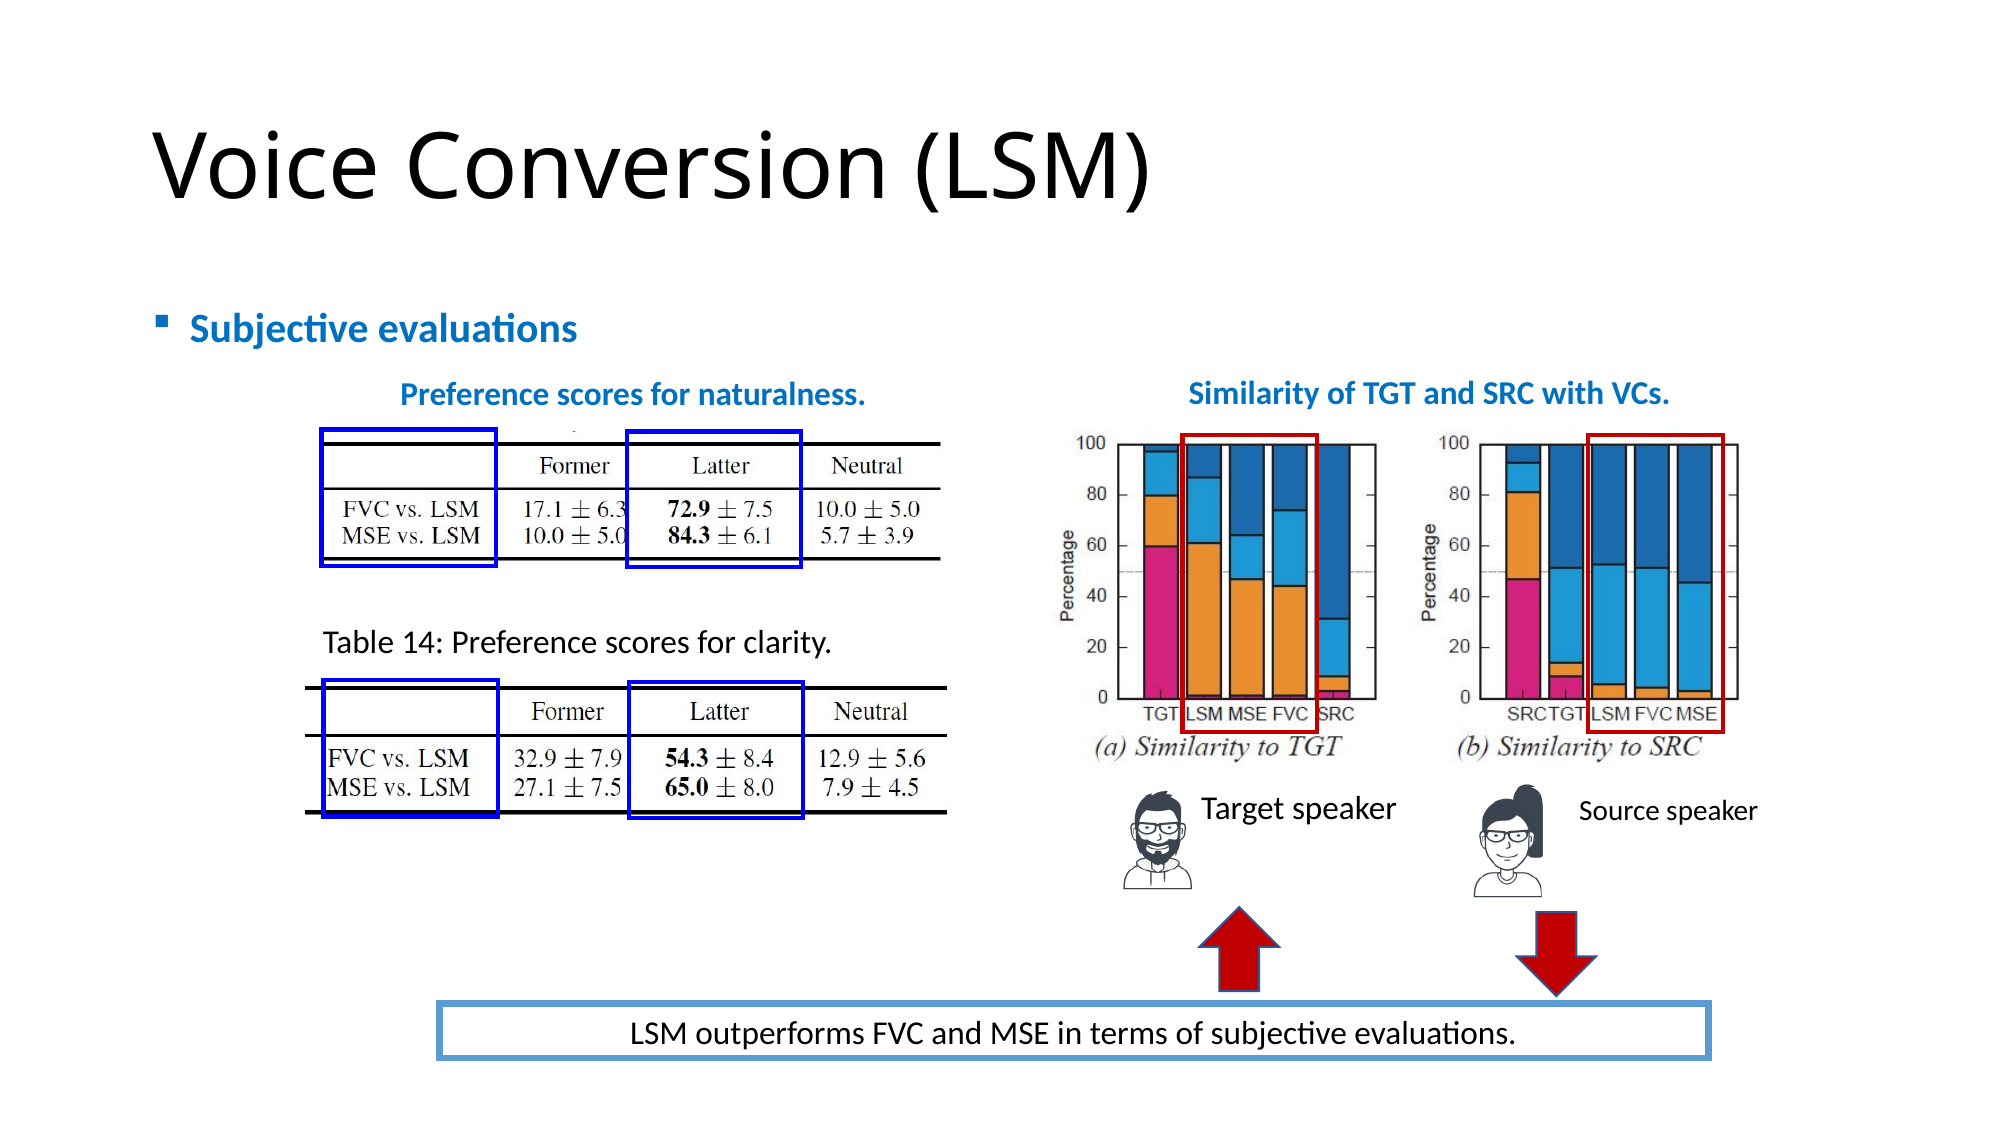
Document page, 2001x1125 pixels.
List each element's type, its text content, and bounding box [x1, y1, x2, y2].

title Voice Conversion (LSM) [137, 59, 1863, 278]
list Subjective evaluations [137, 299, 1863, 1014]
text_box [298, 363, 1824, 1059]
